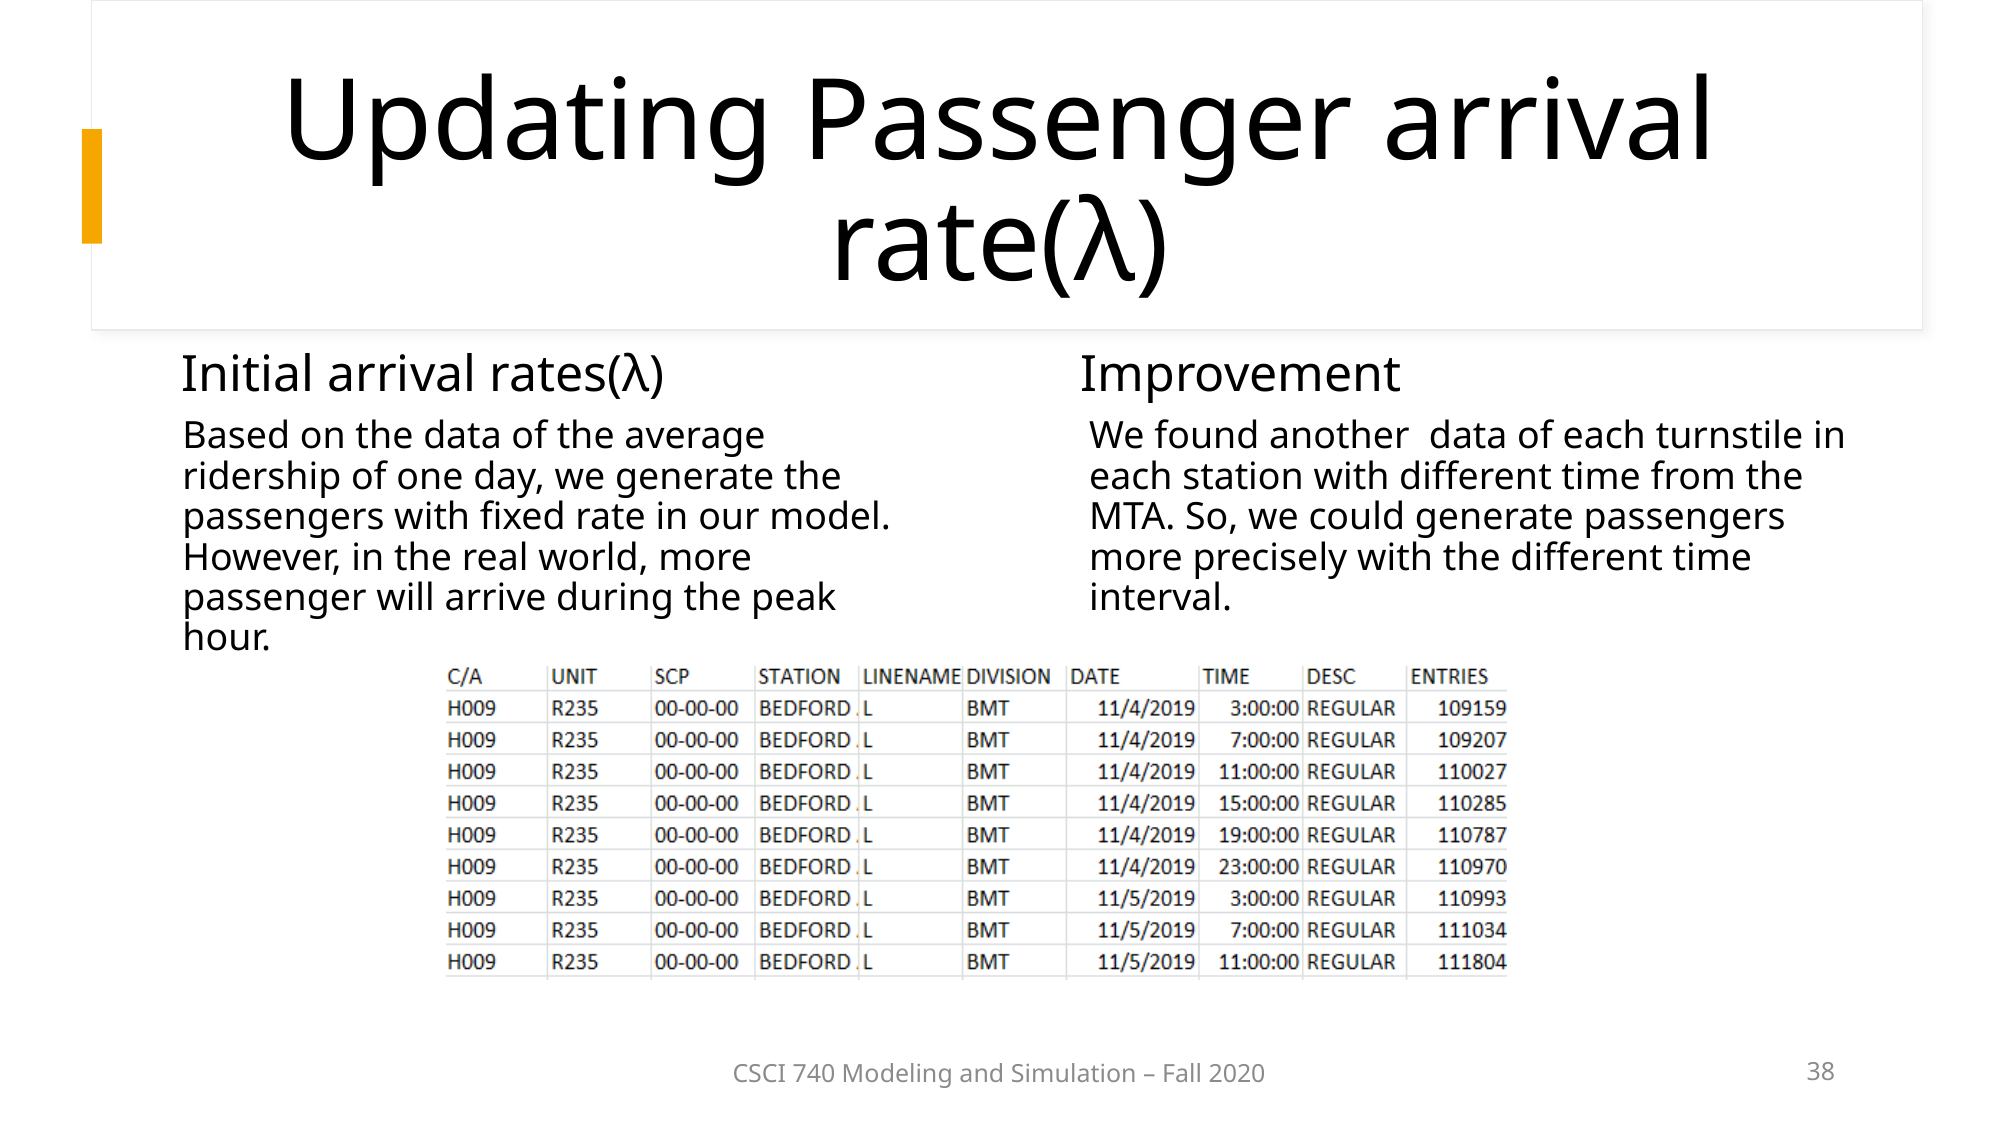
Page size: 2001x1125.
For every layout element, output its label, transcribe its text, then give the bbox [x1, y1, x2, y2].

text_box We found another data of each turnstile in each station with different time from the MTA. So, we could generate passengers more precisely with the different time interval. [1074, 408, 1884, 895]
text_box Initial arrival rates(λ) [166, 274, 976, 409]
text_box Updating Passenger arrival rate(λ) [115, 82, 1884, 285]
picture [445, 665, 1507, 980]
text_box CSCI 740 Modeling and Simulation – Fall 2020 [662, 1042, 1337, 1102]
text_box 38 [1400, 1042, 1850, 1102]
text_box Based on the data of the average ridership of one day, we generate the passengers with fixed rate in our model. However, in the real world, more passenger will arrive during the peak hour. [167, 408, 944, 895]
text_box Improvement [1066, 274, 1876, 409]
